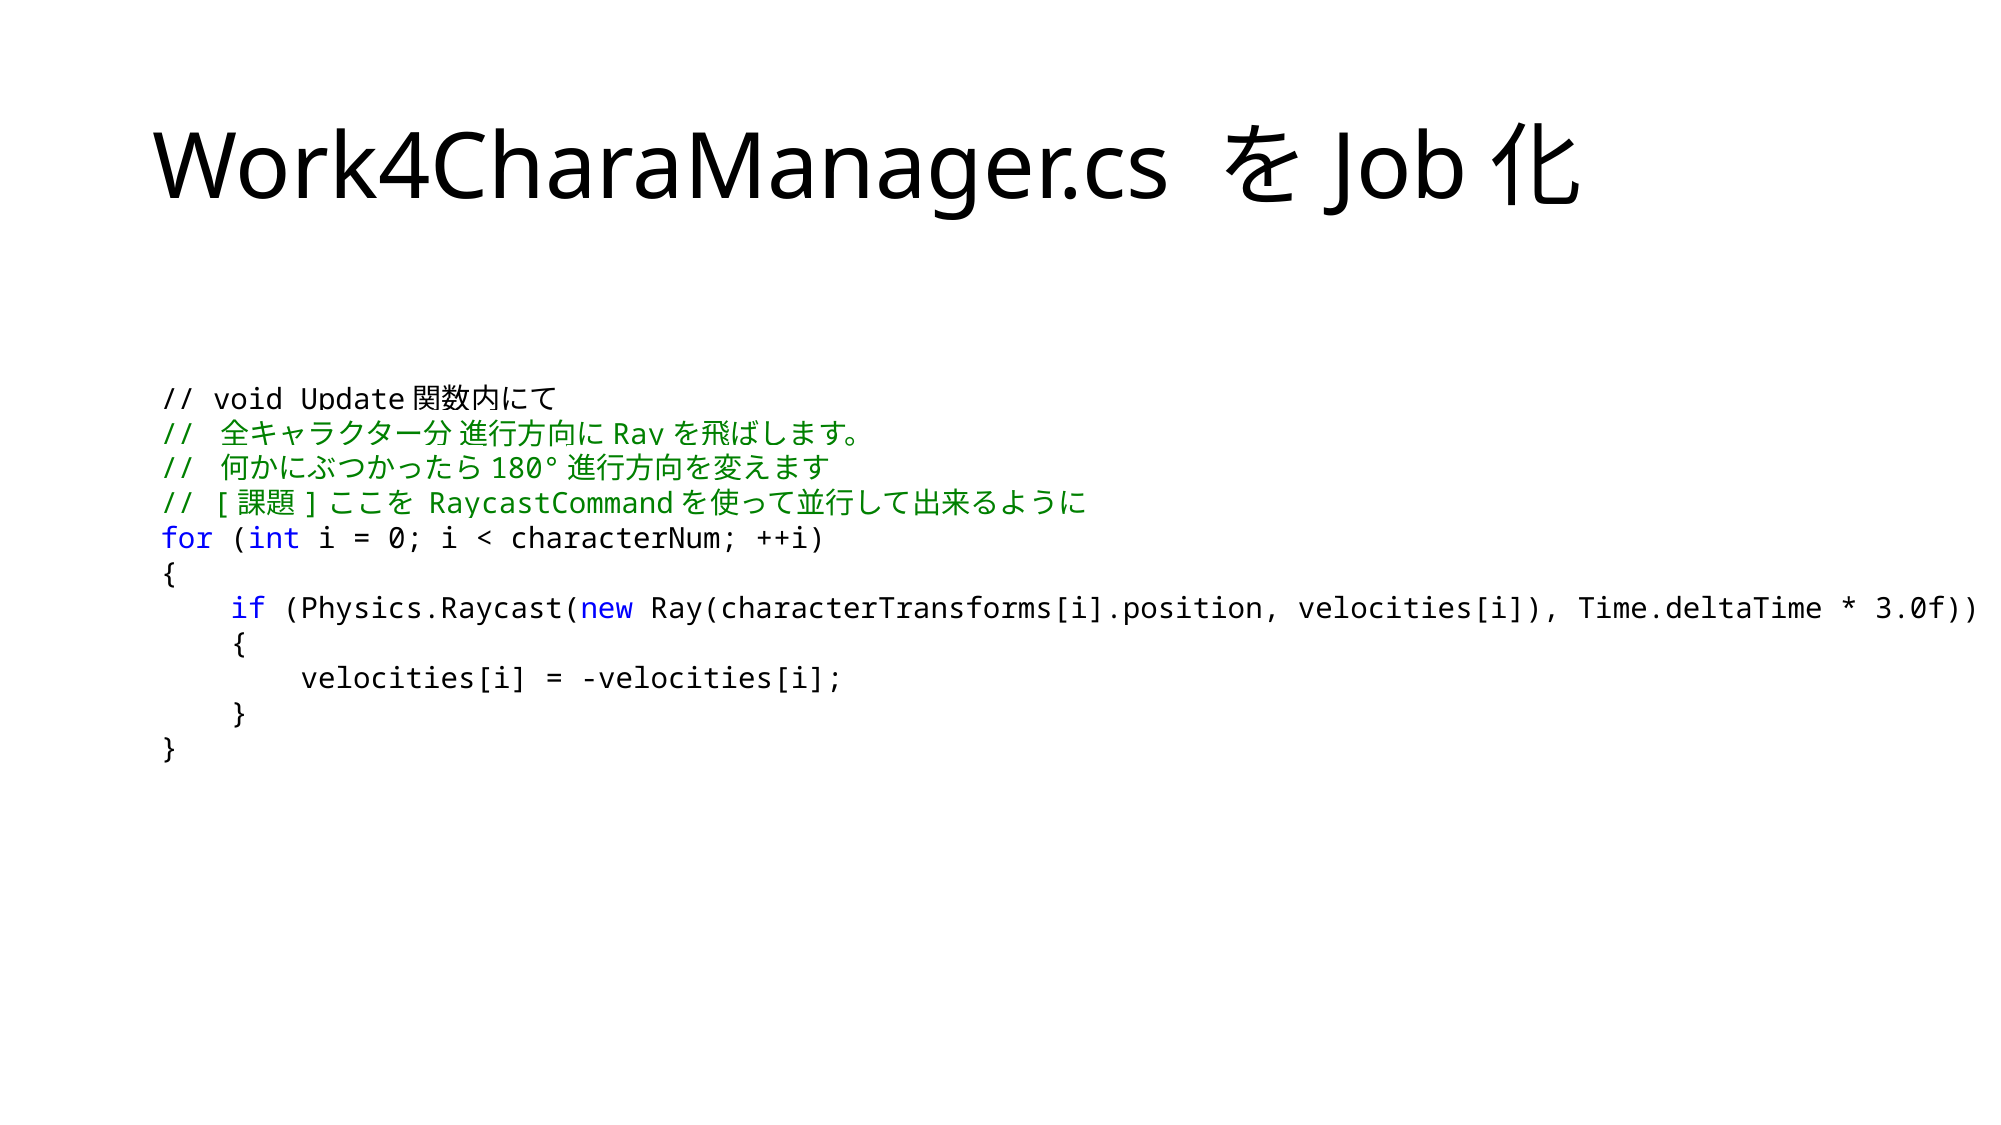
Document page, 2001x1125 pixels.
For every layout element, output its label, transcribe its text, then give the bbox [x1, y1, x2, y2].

title Work4CharaManager.cs をJob化 [137, 59, 1863, 278]
text_box // void Update関数内にて // 全キャラクター分 進行方向にRayを飛ばします。 // 何かにぶつかったら180°進行方向を変えます // [課題]ここを RaycastCommandを使って並行して出来るように for (int i = 0; i < characterNum; ++i) { if (Physics.Raycast(new Ray(characterTransforms[i].position, velocities[i]), Time.deltaTime * 3.0f)) { velocities[i] = -velocities[i]; } } [145, 372, 2000, 772]
